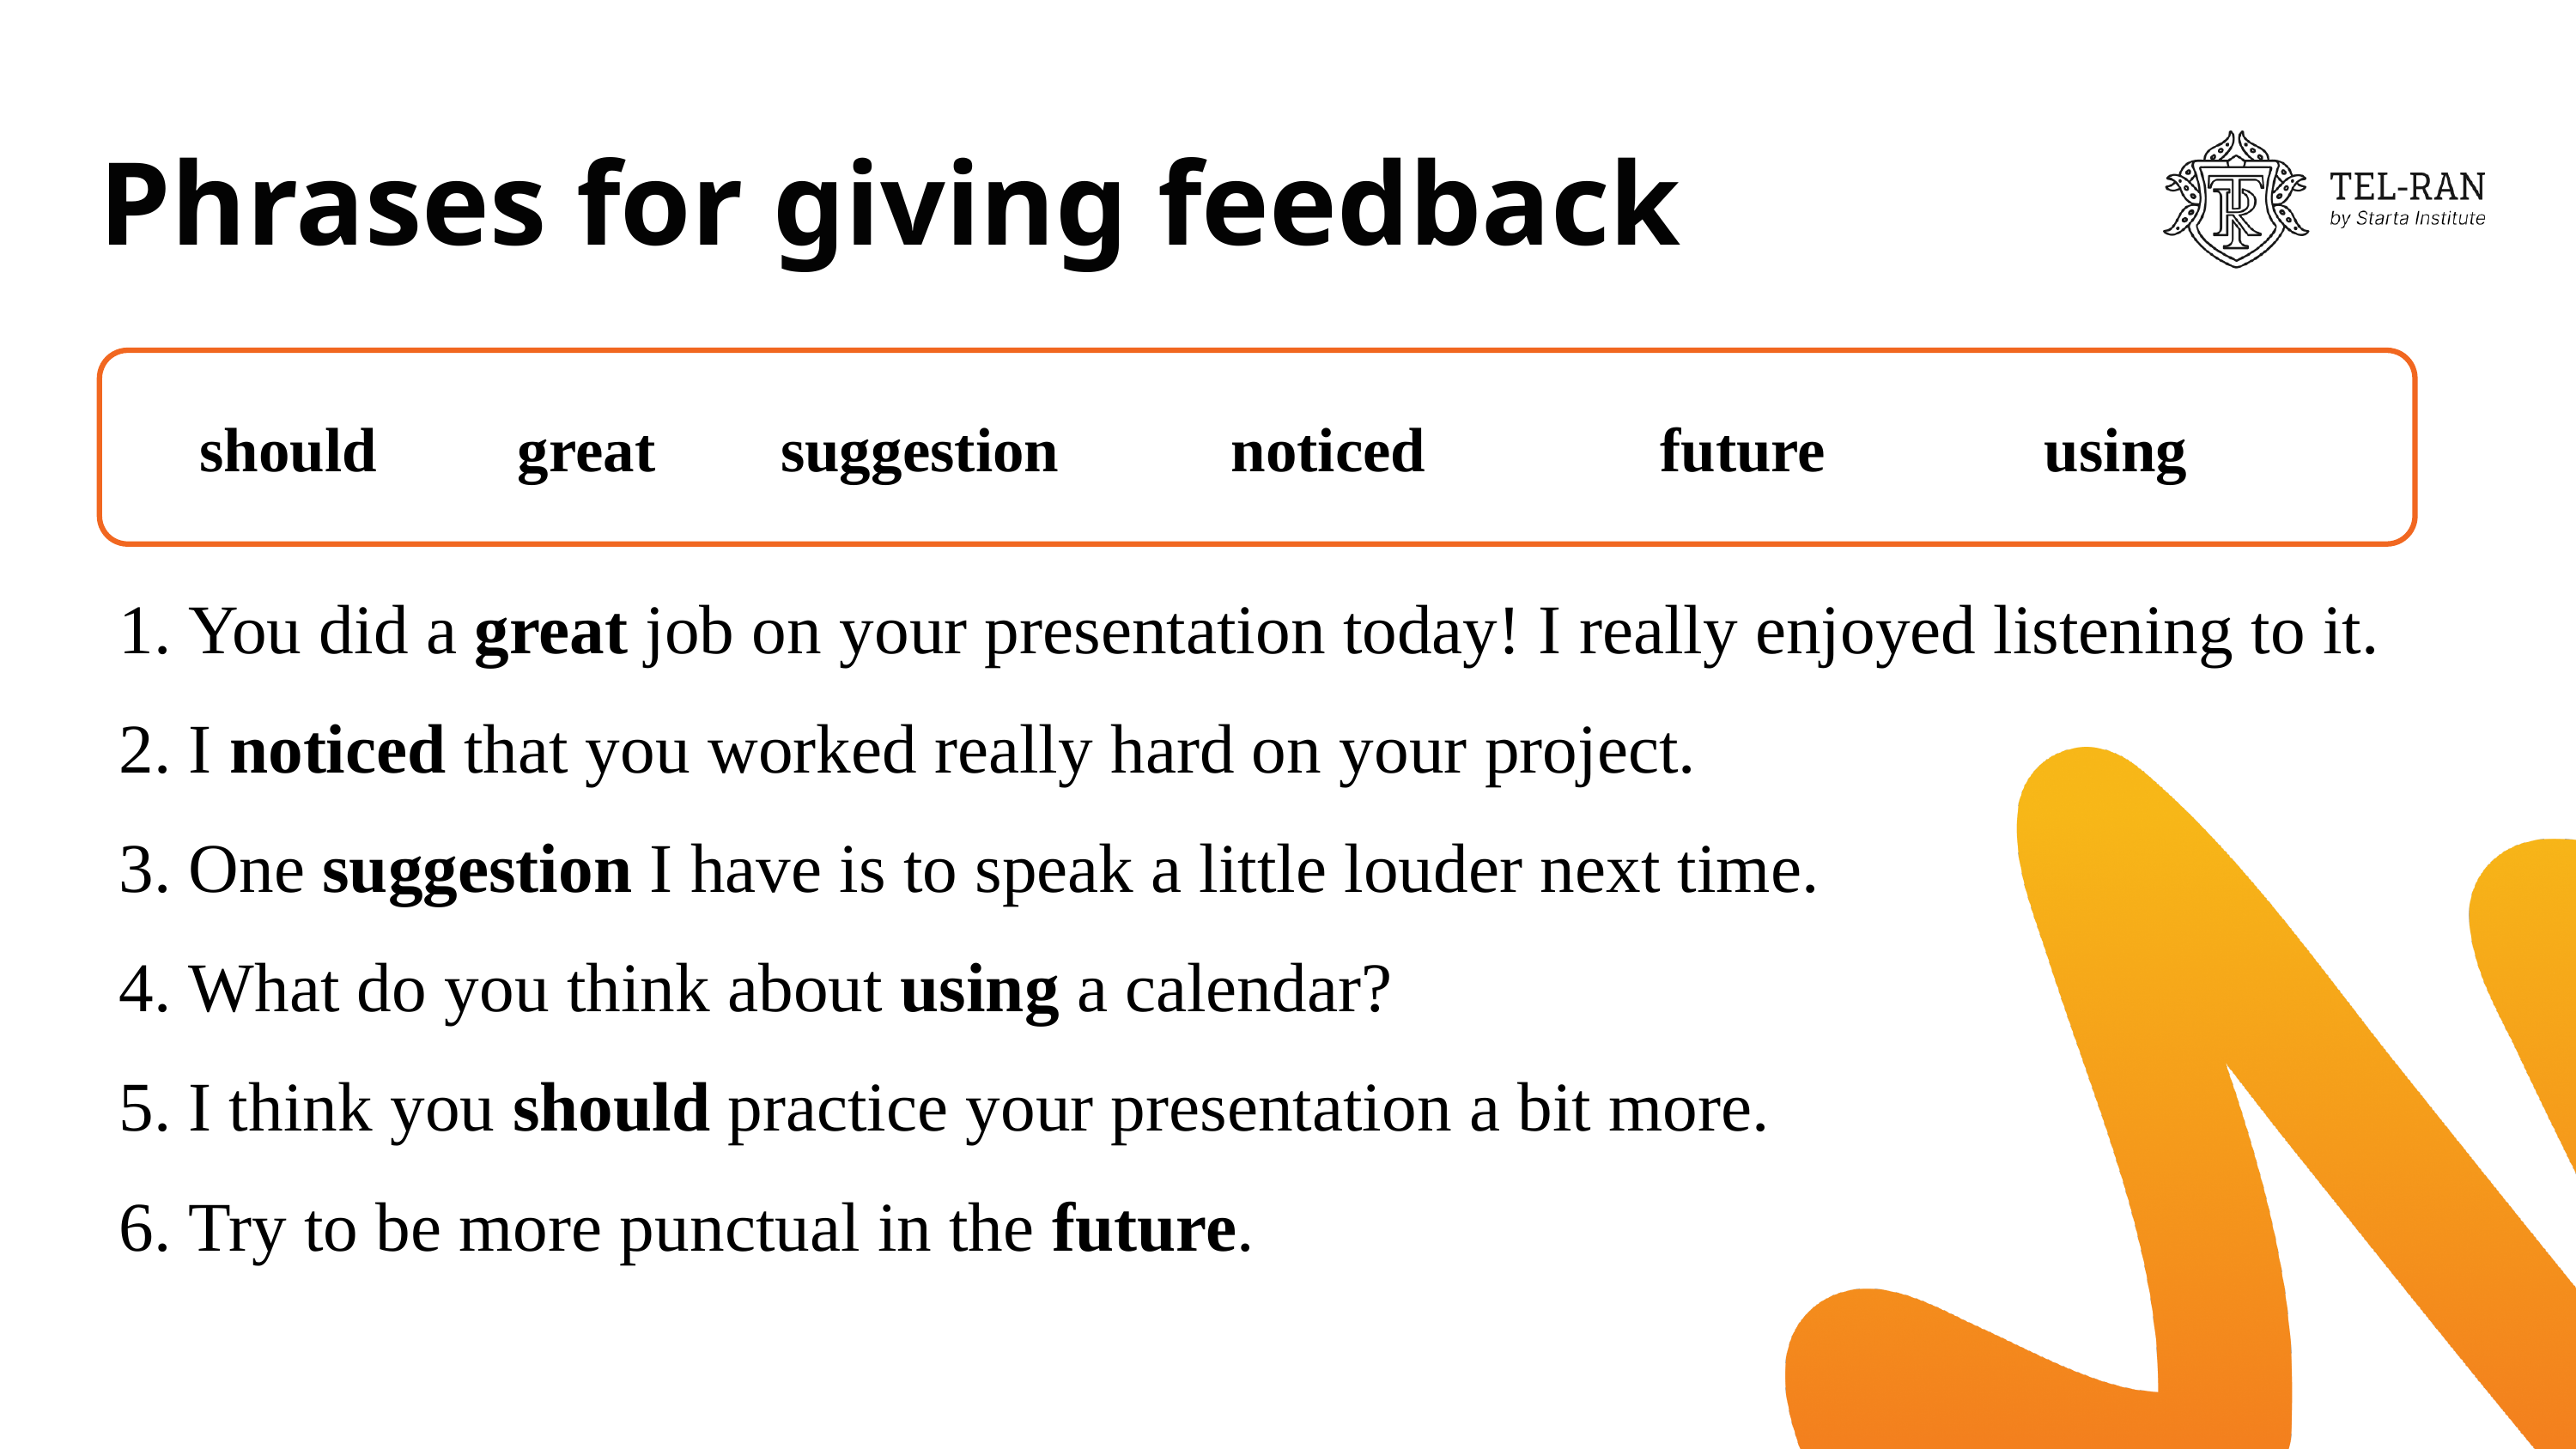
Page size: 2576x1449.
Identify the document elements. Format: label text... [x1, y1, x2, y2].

text_box Phrases for giving feedback [99, 130, 2113, 269]
picture [2163, 130, 2485, 269]
picture [1620, 746, 2576, 1449]
text_box [99, 350, 2415, 544]
text_box should great suggestion noticed future using [199, 409, 2315, 485]
text_box You did a great job on your presentation today! I really enjoyed listening to it. I noticed that you worked really hard on your project. One suggestion I have is to speak a little louder next time. What do you think about using a calendar? I think you should practice your presentation a bit more. Try to be more punctual in the future. [99, 583, 2477, 1265]
